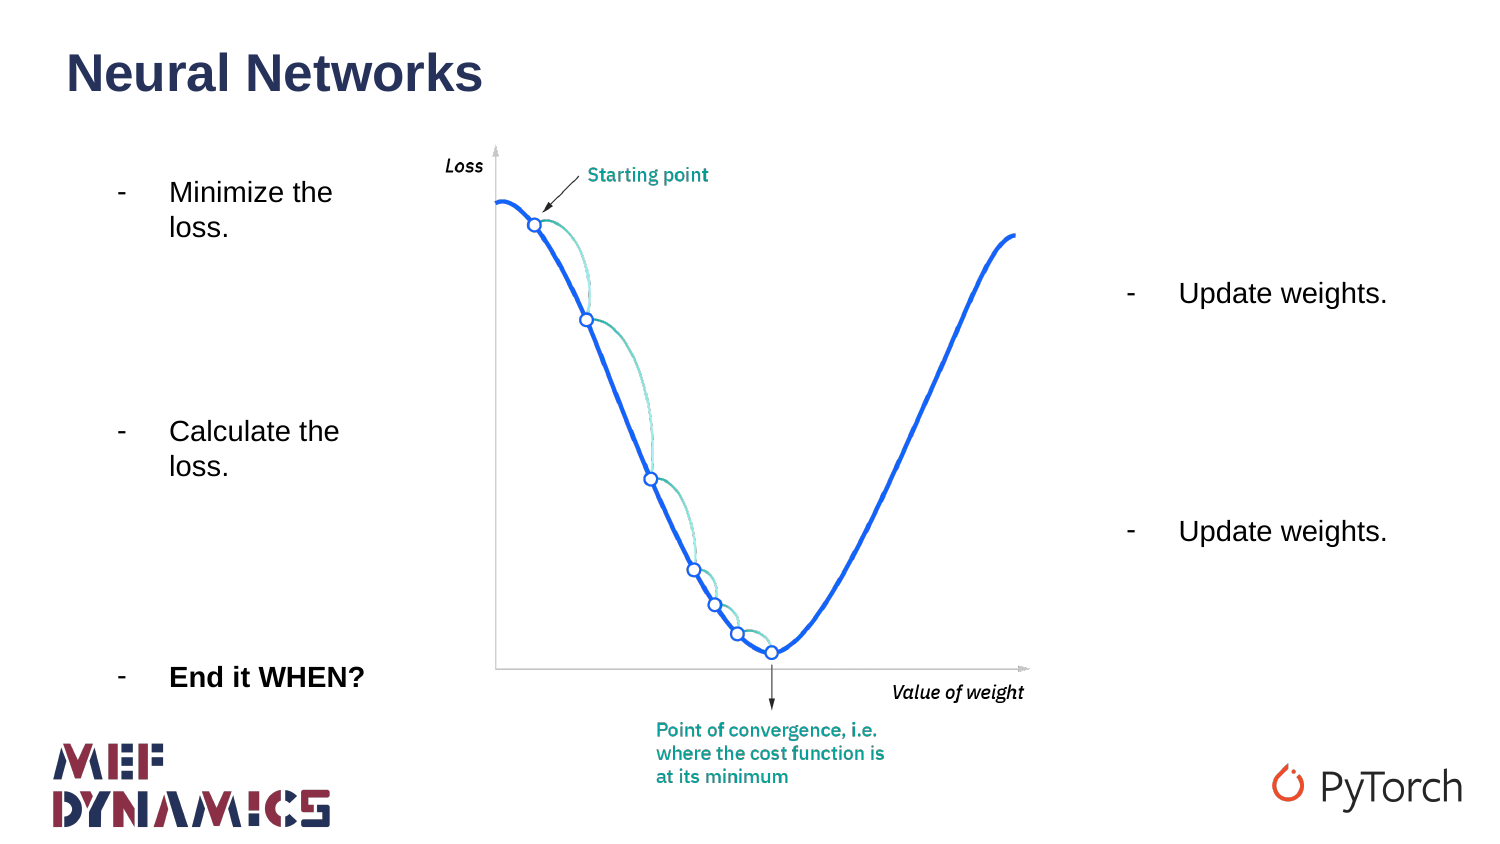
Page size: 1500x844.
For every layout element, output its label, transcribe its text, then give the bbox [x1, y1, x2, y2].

picture [50, 742, 333, 830]
title Neural Networks [51, 23, 1449, 118]
text_box Update weights. [1094, 497, 1421, 563]
text_box Calculate the loss. [79, 397, 406, 498]
text_box End it WHEN? [79, 643, 406, 709]
text_box Minimize the loss. [79, 158, 406, 259]
text_box Update weights. [1094, 259, 1421, 325]
picture [411, 117, 1089, 816]
picture [1258, 734, 1475, 838]
